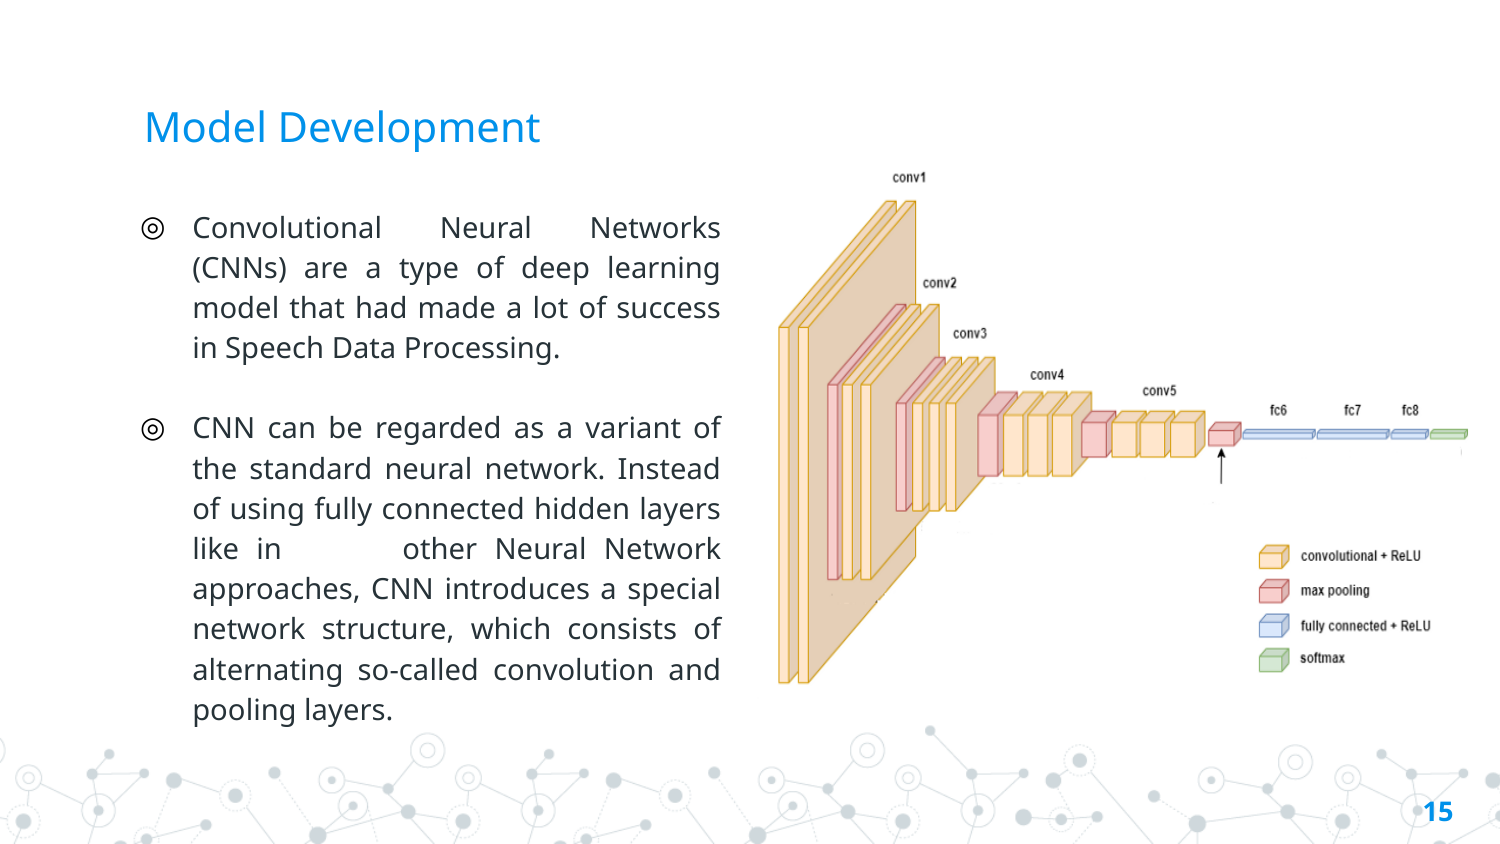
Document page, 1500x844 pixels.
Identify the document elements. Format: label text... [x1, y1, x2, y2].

title Model Development [128, 50, 1372, 166]
slide_number 15 [1378, 779, 1469, 844]
picture [0, 0, 1500, 844]
text_box Convolutional Neural Networks (CNNs) are a type of deep learning model that had made a lot of success in Speech Data Processing. CNN can be regarded as a variant of the standard neural network. Instead of using fully connected hidden layers like in other Neural Network approaches, CNN introduces a special network structure, which consists of alternating so-called convolution and pooling layers. [102, 188, 737, 717]
